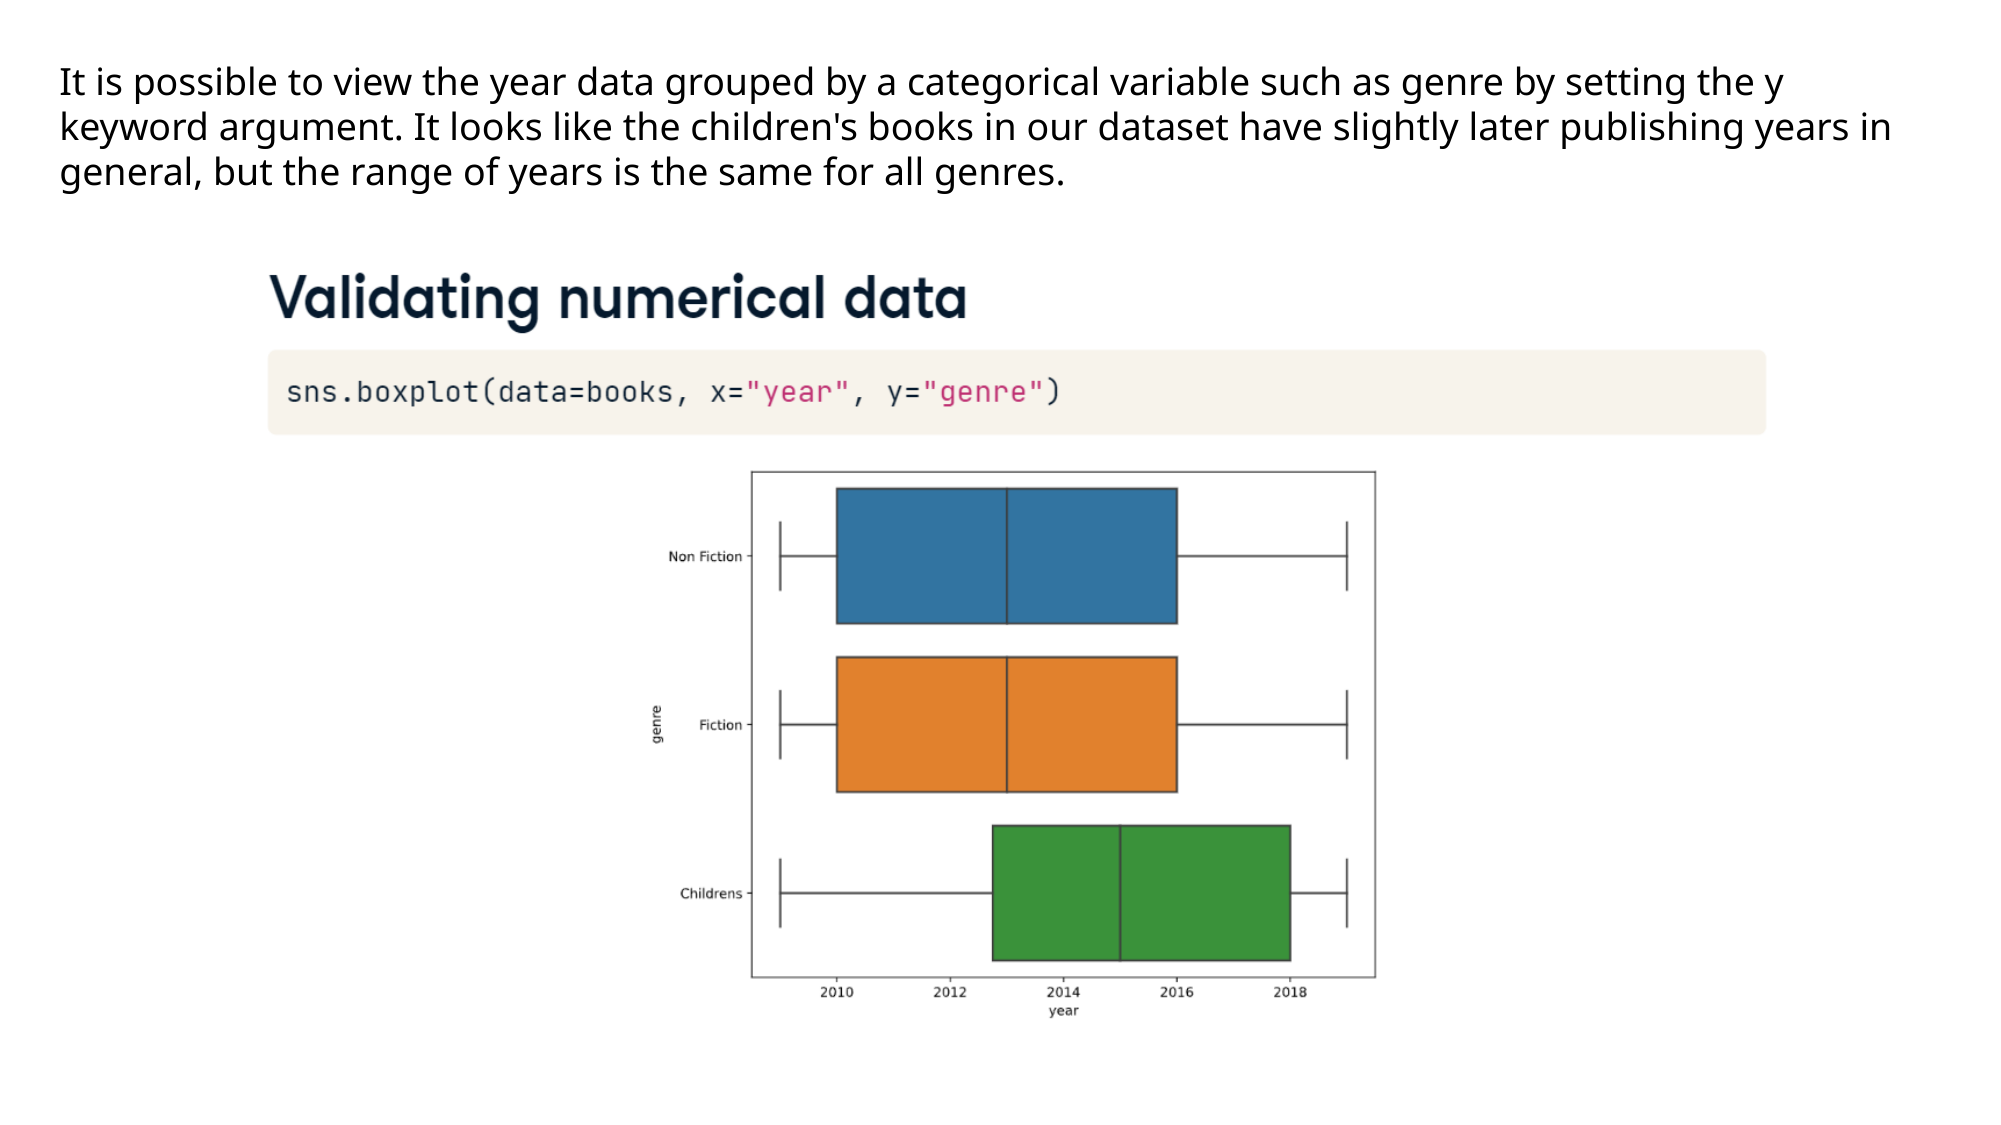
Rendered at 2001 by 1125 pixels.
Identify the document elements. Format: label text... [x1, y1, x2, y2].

picture [251, 253, 1784, 1031]
text_box It is possible to view the year data grouped by a categorical variable such as genre by setting the y keyword argument. It looks like the children's books in our dataset have slightly later publishing years in general, but the range of years is the same for all genres. [44, 50, 1954, 201]
